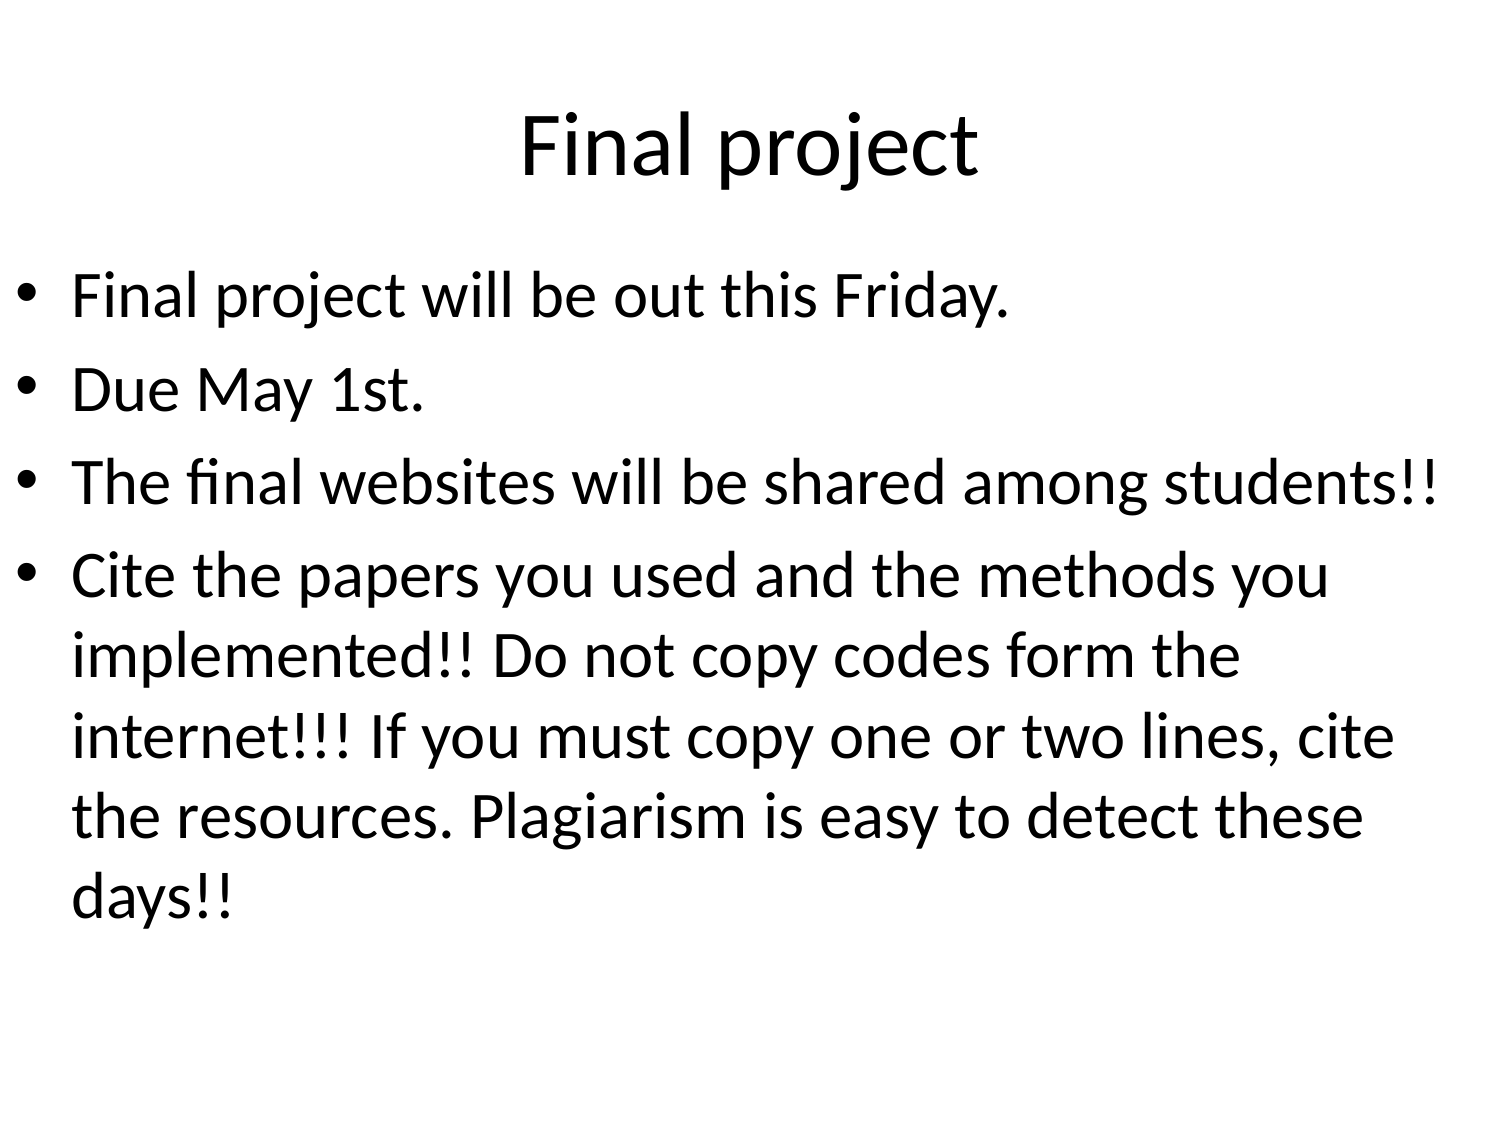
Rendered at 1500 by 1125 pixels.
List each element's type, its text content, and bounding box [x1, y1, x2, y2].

list Final project will be out this Friday. Due May 1st. The final websites will be shared among students!! Cite the papers you used and the methods you implemented!! Do not copy codes form the internet!!! If you must copy one or two lines, cite the resources. Plagiarism is easy to detect these days!! [0, 149, 1465, 1076]
title Final project [75, 45, 1425, 149]
